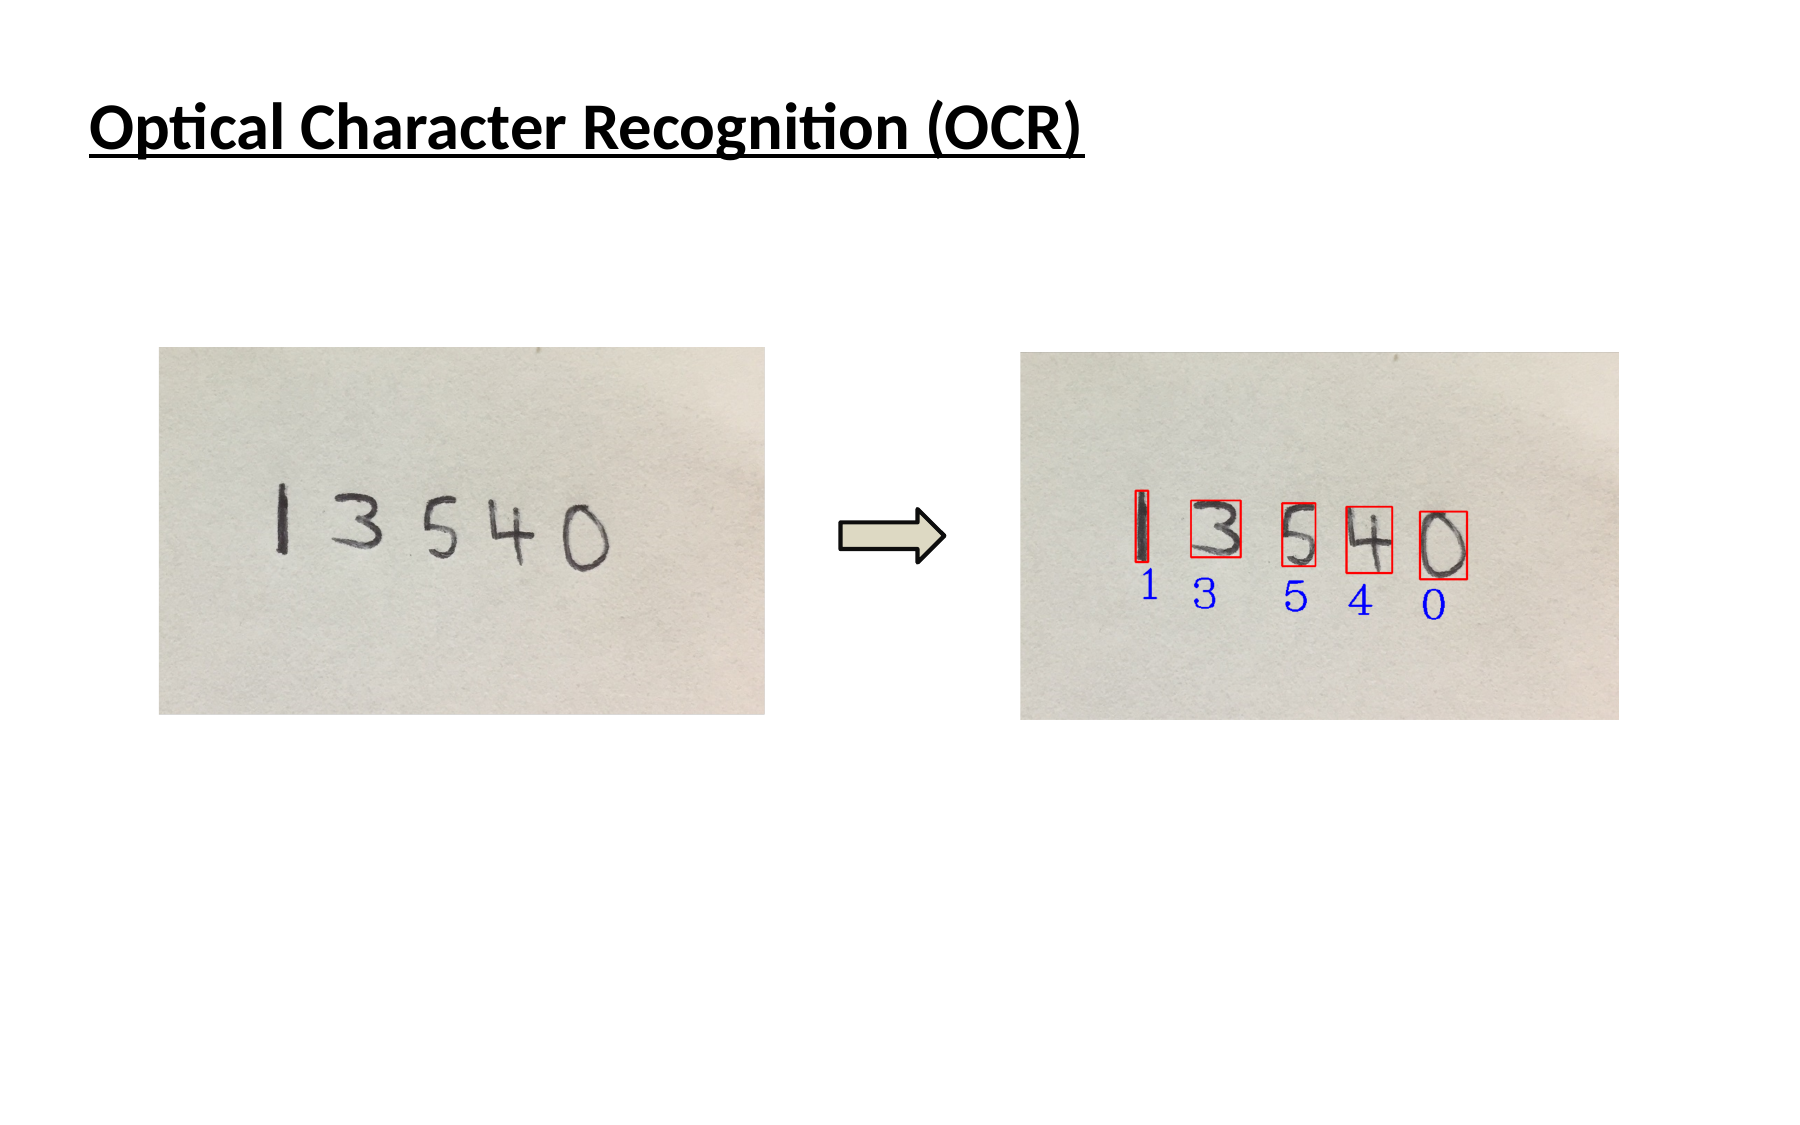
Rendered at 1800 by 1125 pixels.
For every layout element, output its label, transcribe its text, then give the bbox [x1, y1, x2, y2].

picture [158, 347, 765, 715]
picture [1020, 352, 1620, 720]
text_box Optical Character Recognition (OCR) [74, 75, 1100, 170]
text_box [838, 507, 947, 565]
